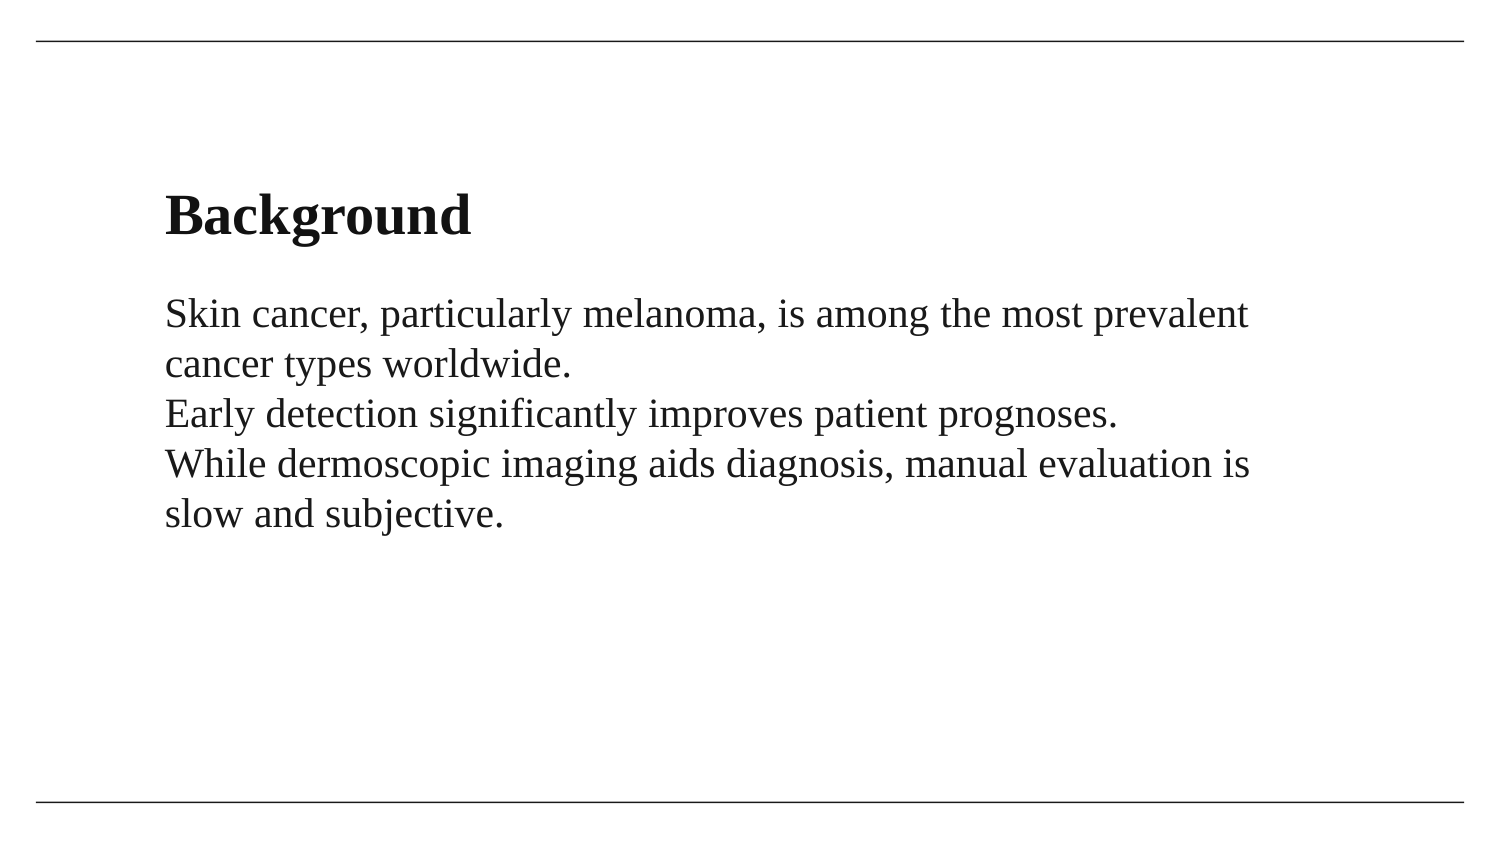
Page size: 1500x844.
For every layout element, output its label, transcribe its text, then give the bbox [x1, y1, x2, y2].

text_box Skin cancer, particularly melanoma, is among the most prevalent cancer types worldwide. Early detection significantly improves patient prognoses. While dermoscopic imaging aids diagnosis, manual evaluation is slow and subjective. [150, 278, 1281, 543]
text_box Background [149, 168, 1350, 254]
